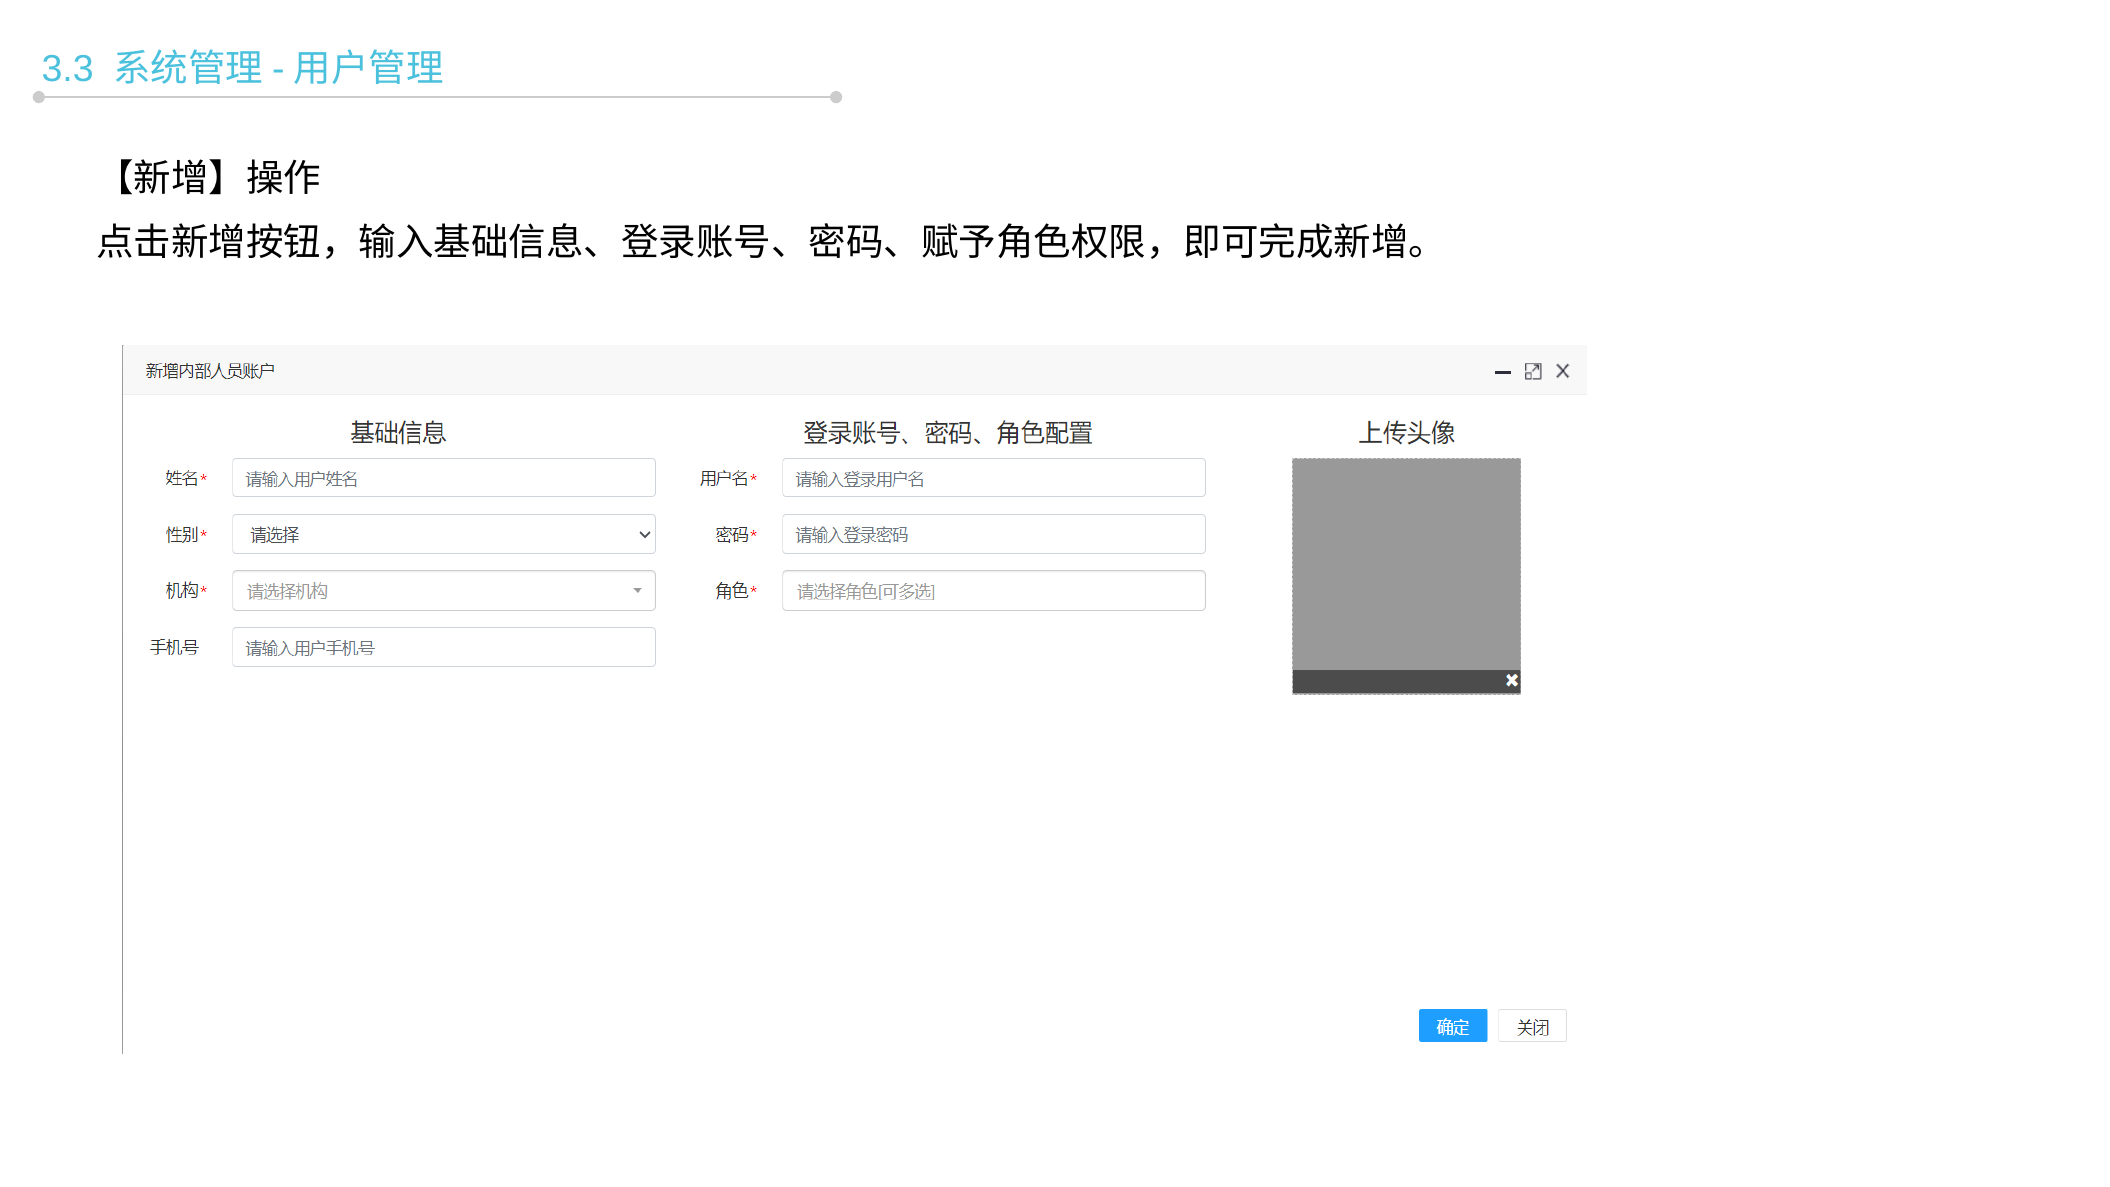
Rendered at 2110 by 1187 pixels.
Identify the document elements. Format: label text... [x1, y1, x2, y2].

text_box 3.3 系统管理-用户管理 [26, 36, 1082, 97]
picture [122, 345, 1587, 1054]
text_box 【新增】操作 点击新增按钮，输入基础信息、登录账号、密码、赋予角色权限，即可完成新增。 [0, 144, 1976, 271]
